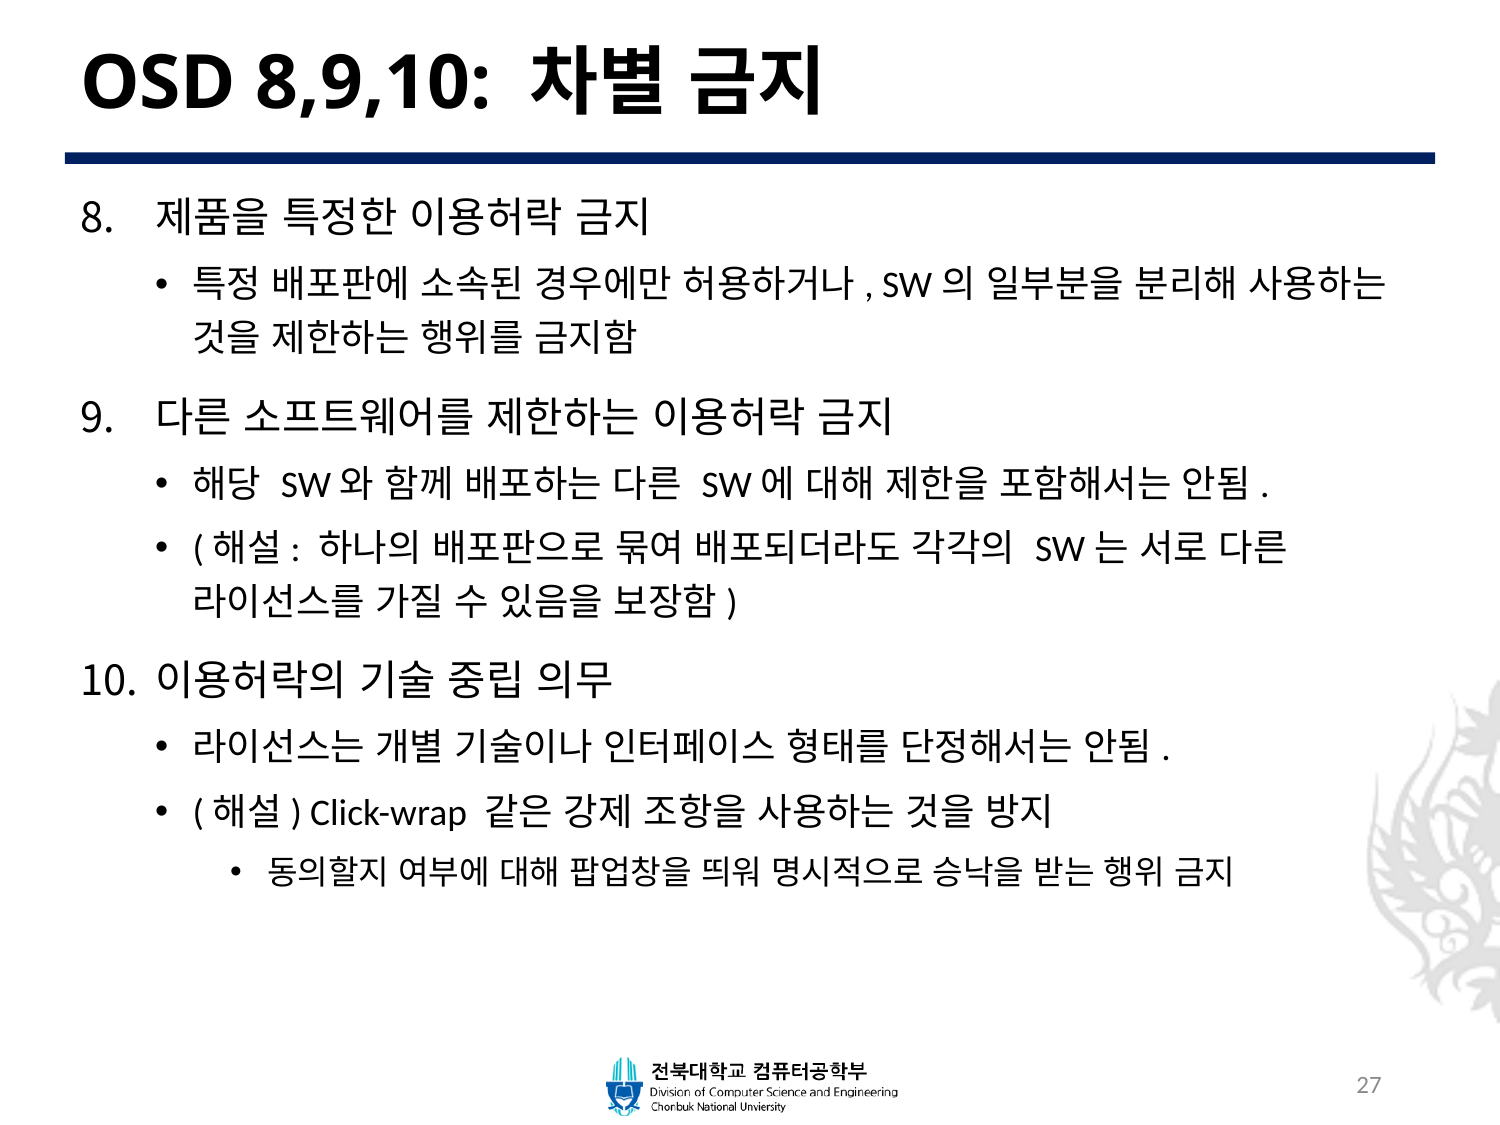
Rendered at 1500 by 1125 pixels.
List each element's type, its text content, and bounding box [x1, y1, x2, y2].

picture [600, 1057, 900, 1116]
slide_number 27 [1059, 1057, 1397, 1111]
title OSD 8,9,10: 차별 금지 [64, 26, 1436, 143]
list 제품을 특정한 이용허락 금지 특정 배포판에 소속된 경우에만 허용하거나, SW의 일부분을 분리해 사용하는 것을 제한하는 행위를 금지함 다른 소프트웨어를 제한하는 이용허락 금지 해당 SW와 함께 배포하는 다른 SW에 대해 제한을 포함해서는 안됨. (해설: 하나의 배포판으로 묶여 배포되더라도 각각의 SW는 서로 다른 라이선스를 가질 수 있음을 보장함) 이용허락의 기술 중립 의무 라이선스는 개별 기술이나 인터페이스 형태를 단정해서는 안됨. (해설) Click-wrap 같은 강제 조항을 사용하는 것을 방지 동의할지 여부에 대해 팝업창을 띄워 명시적으로 승낙을 받는 행위 금지 [64, 173, 1436, 1039]
